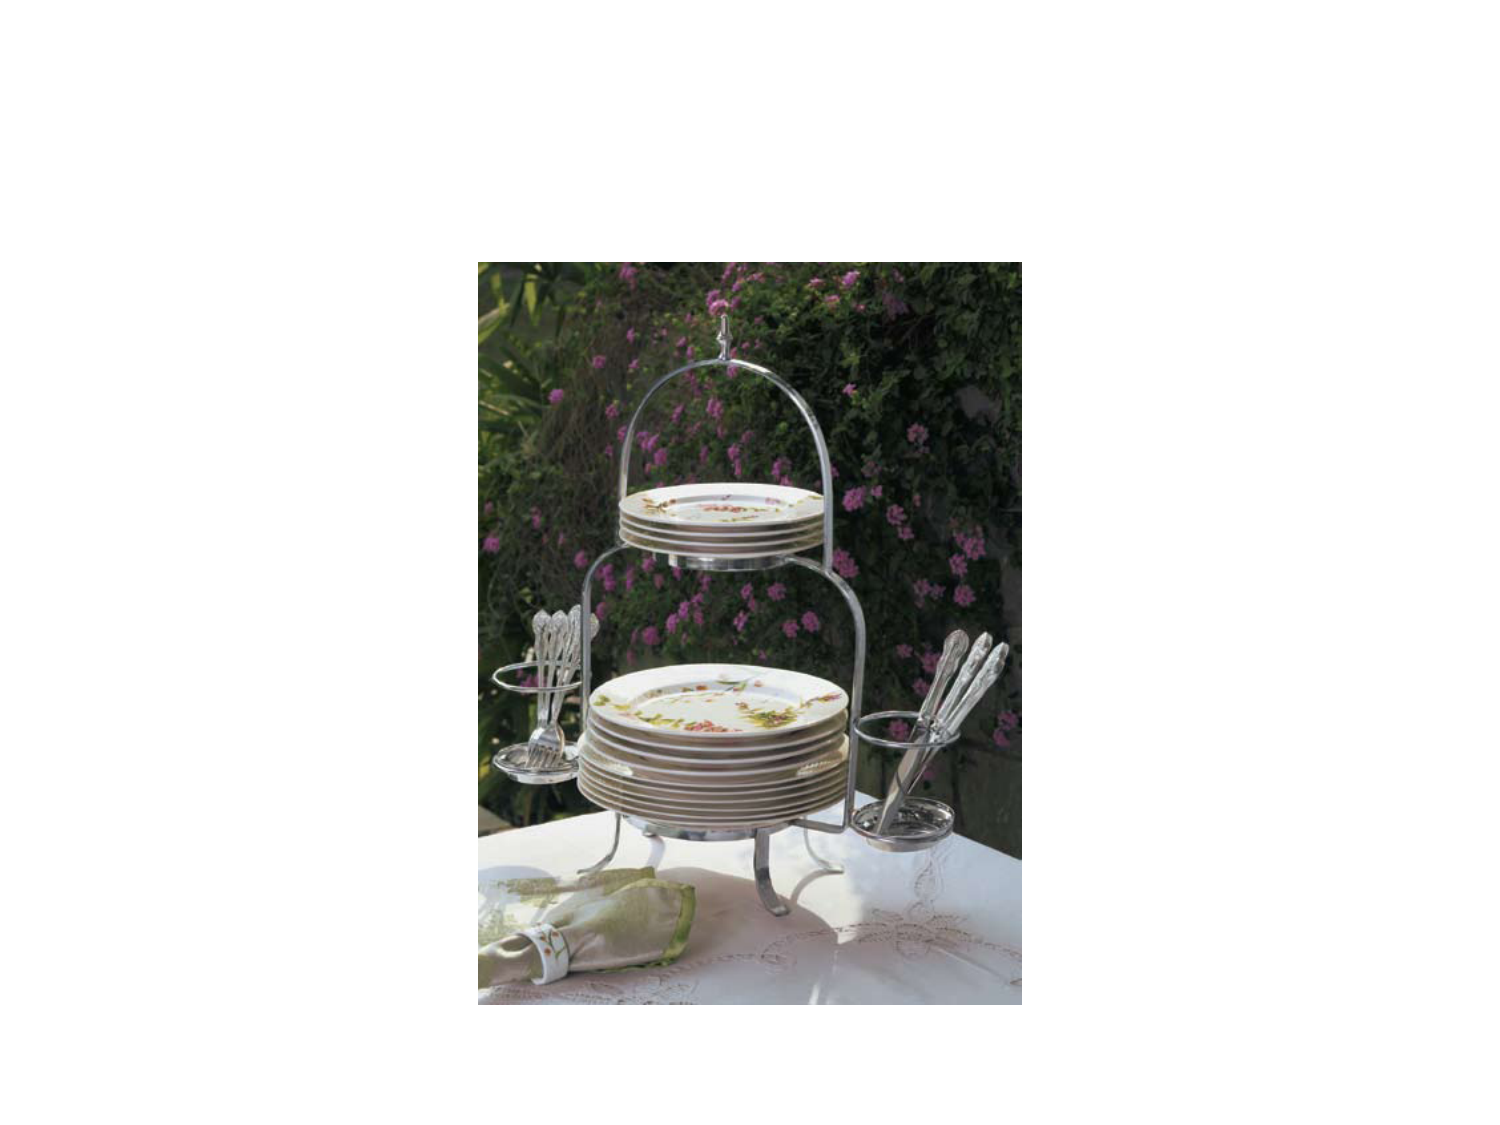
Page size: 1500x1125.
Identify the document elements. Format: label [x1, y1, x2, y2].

list [478, 262, 1022, 1006]
